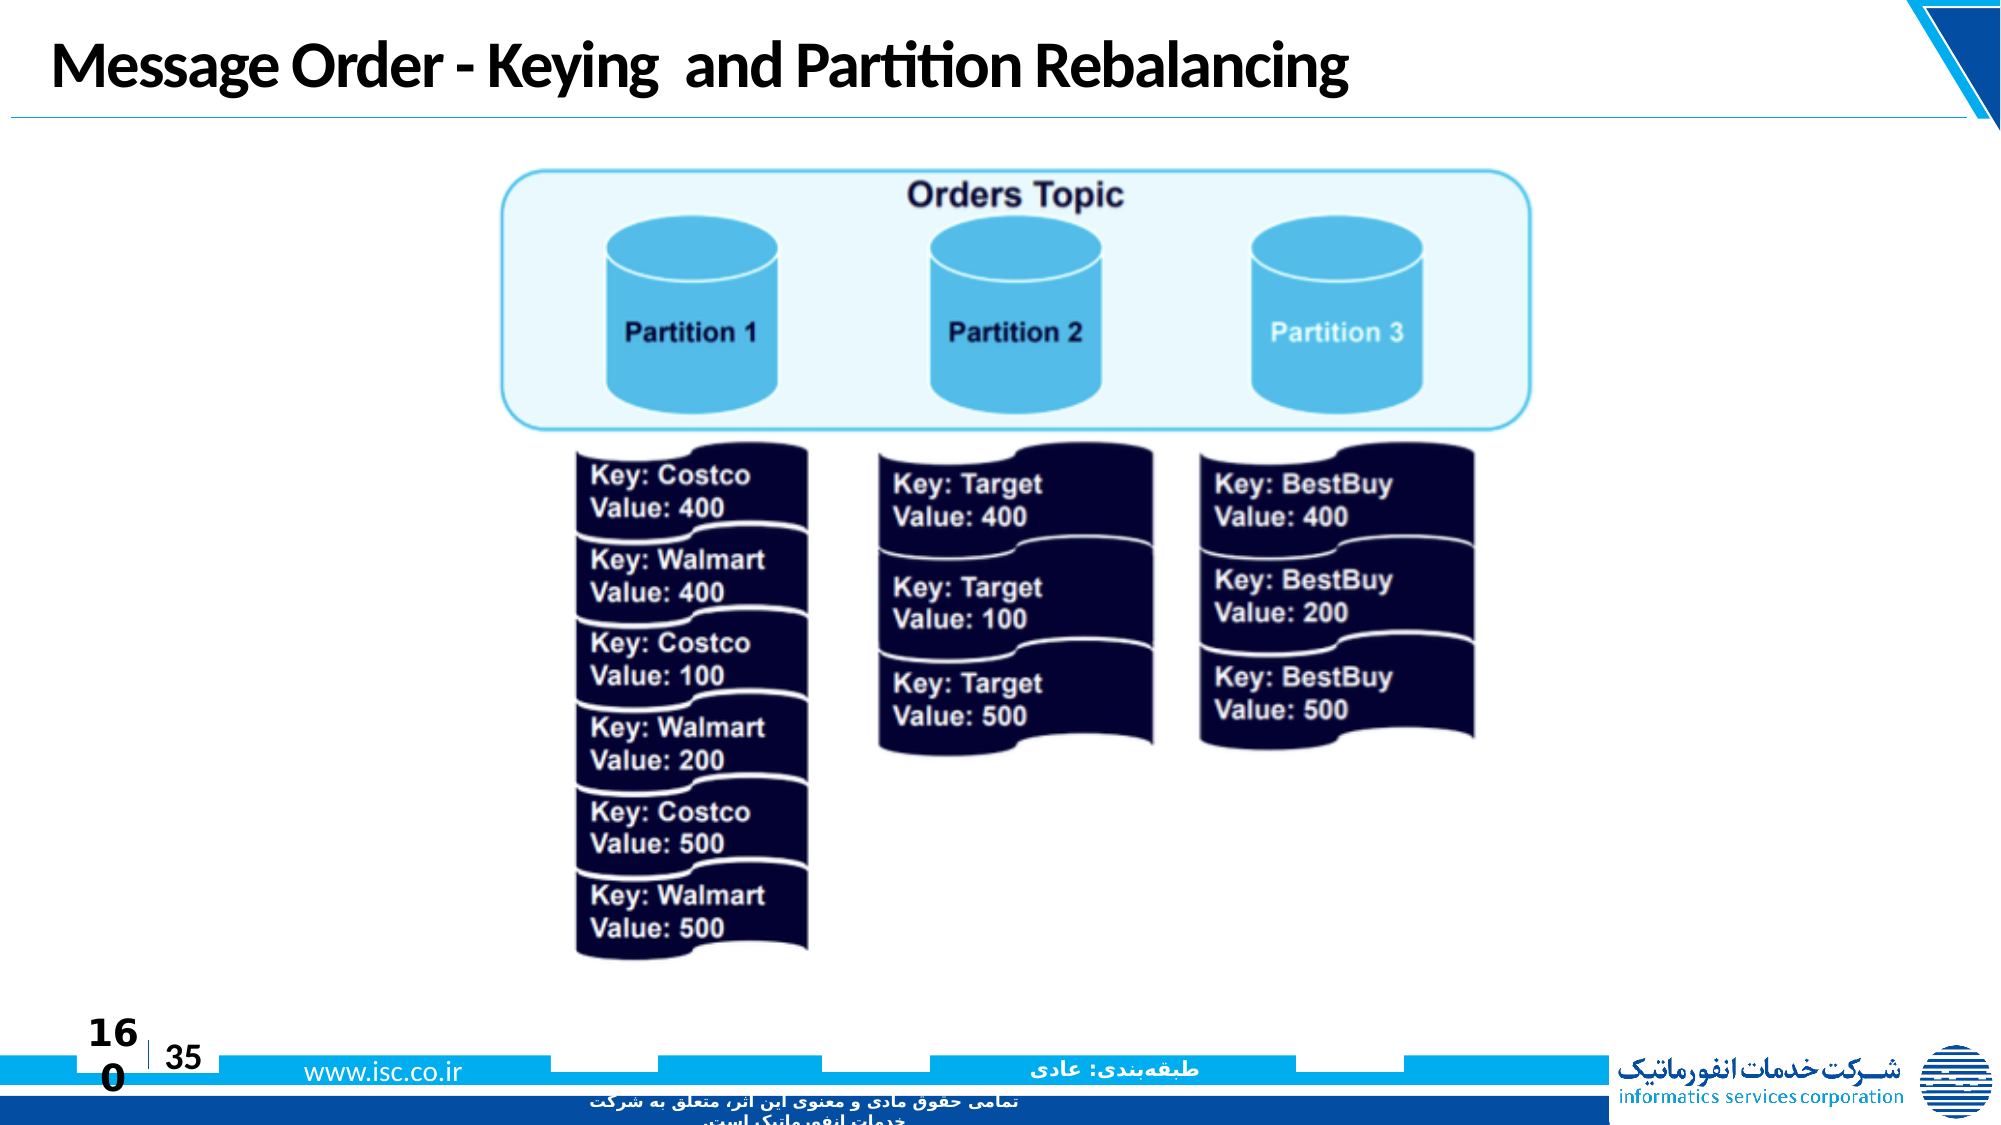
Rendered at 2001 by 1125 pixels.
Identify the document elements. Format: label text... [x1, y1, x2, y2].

title Message Order - Keying and Partition Rebalancing [35, 25, 1900, 97]
picture [461, 138, 1565, 1030]
picture [1610, 1040, 1995, 1121]
